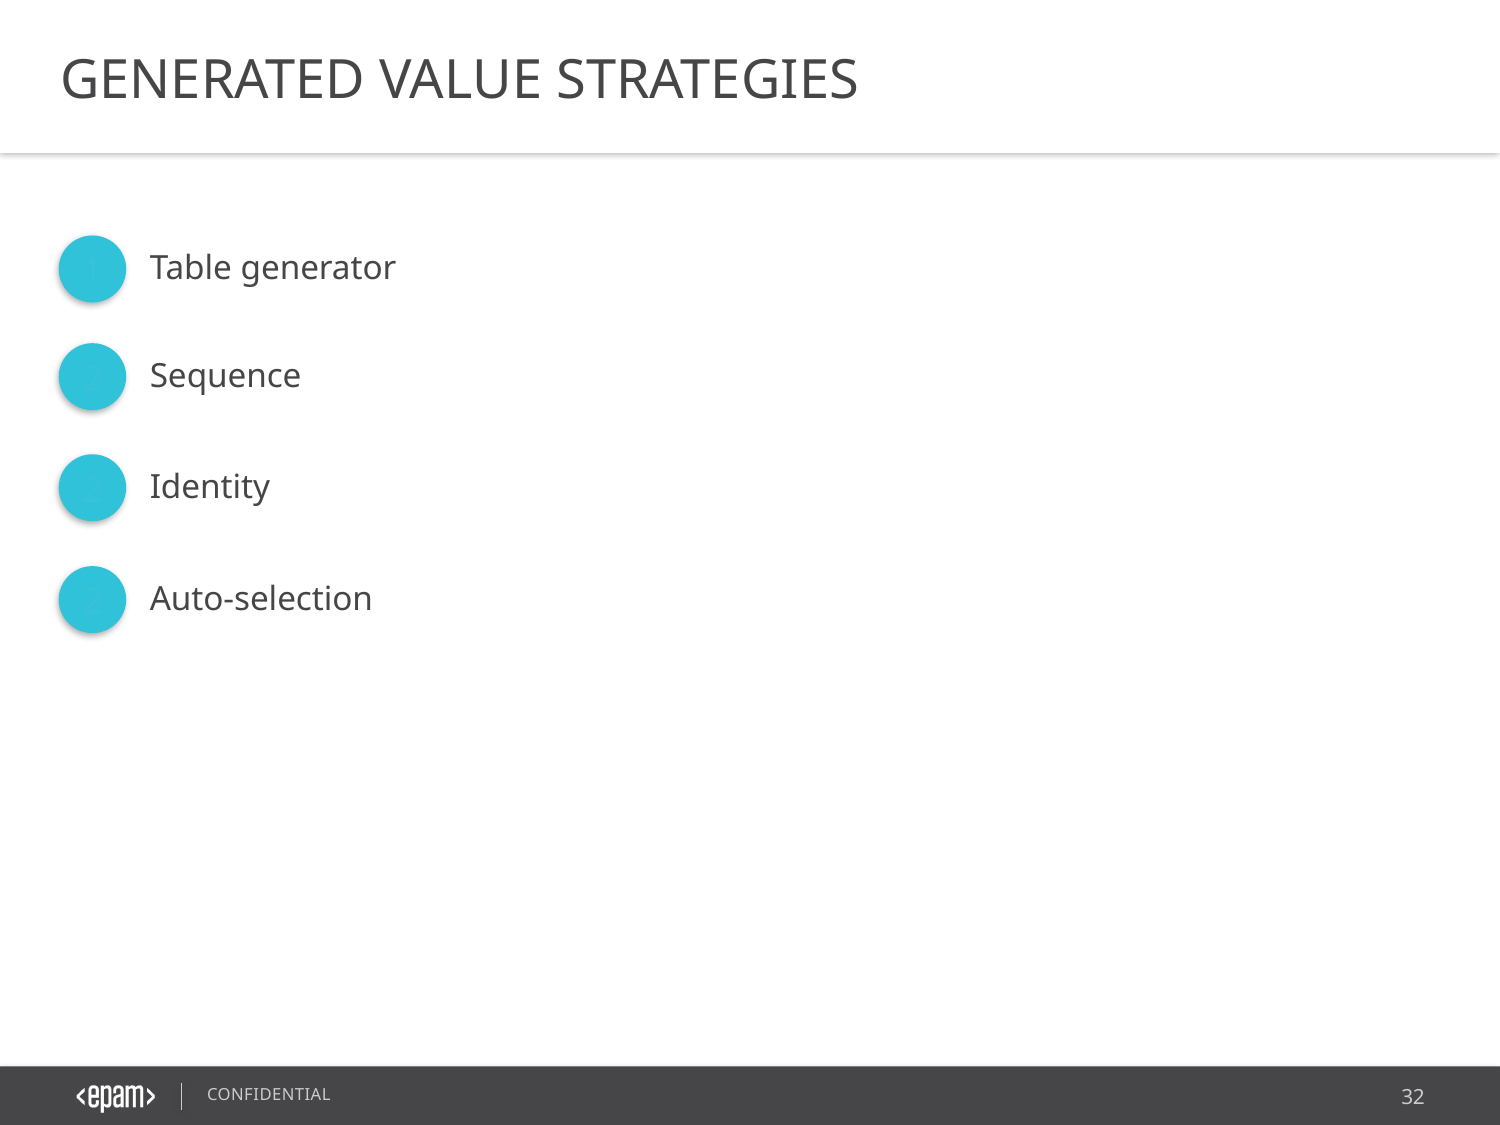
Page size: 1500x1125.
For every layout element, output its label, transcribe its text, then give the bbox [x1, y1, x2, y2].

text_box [58, 342, 1336, 411]
list GENERATED VALUE STRATEGIES [0, 0, 1500, 153]
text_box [58, 235, 1336, 303]
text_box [58, 453, 1336, 522]
picture [76, 1085, 155, 1113]
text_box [58, 565, 1336, 634]
